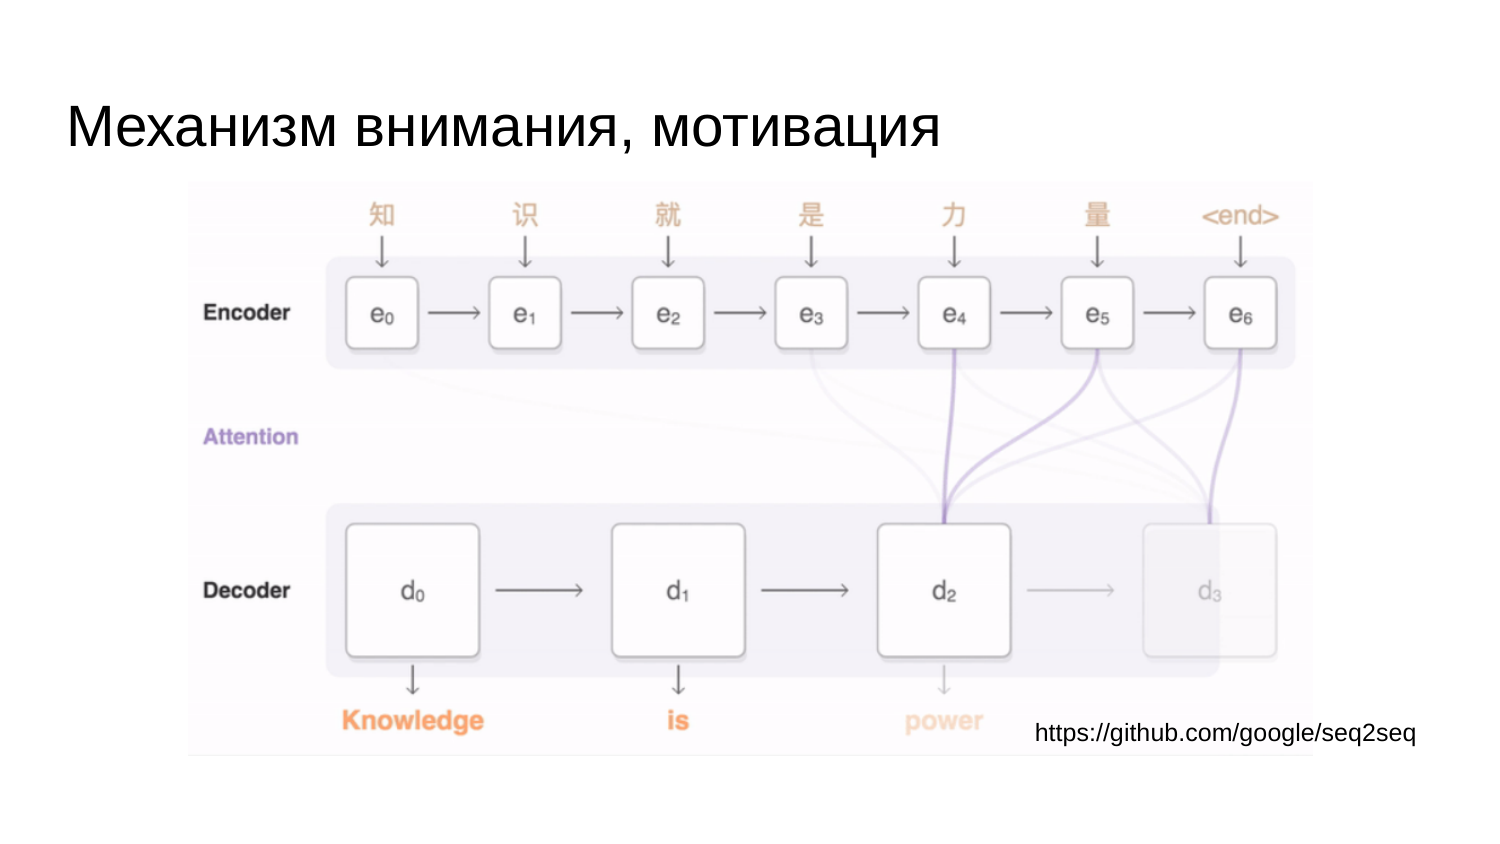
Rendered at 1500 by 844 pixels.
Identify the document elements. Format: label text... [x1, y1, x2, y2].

title Механизм внимания, мотивация [51, 72, 1449, 167]
text_box https://github.com/google/seq2seq [1318, 701, 1449, 750]
picture [187, 181, 1313, 757]
